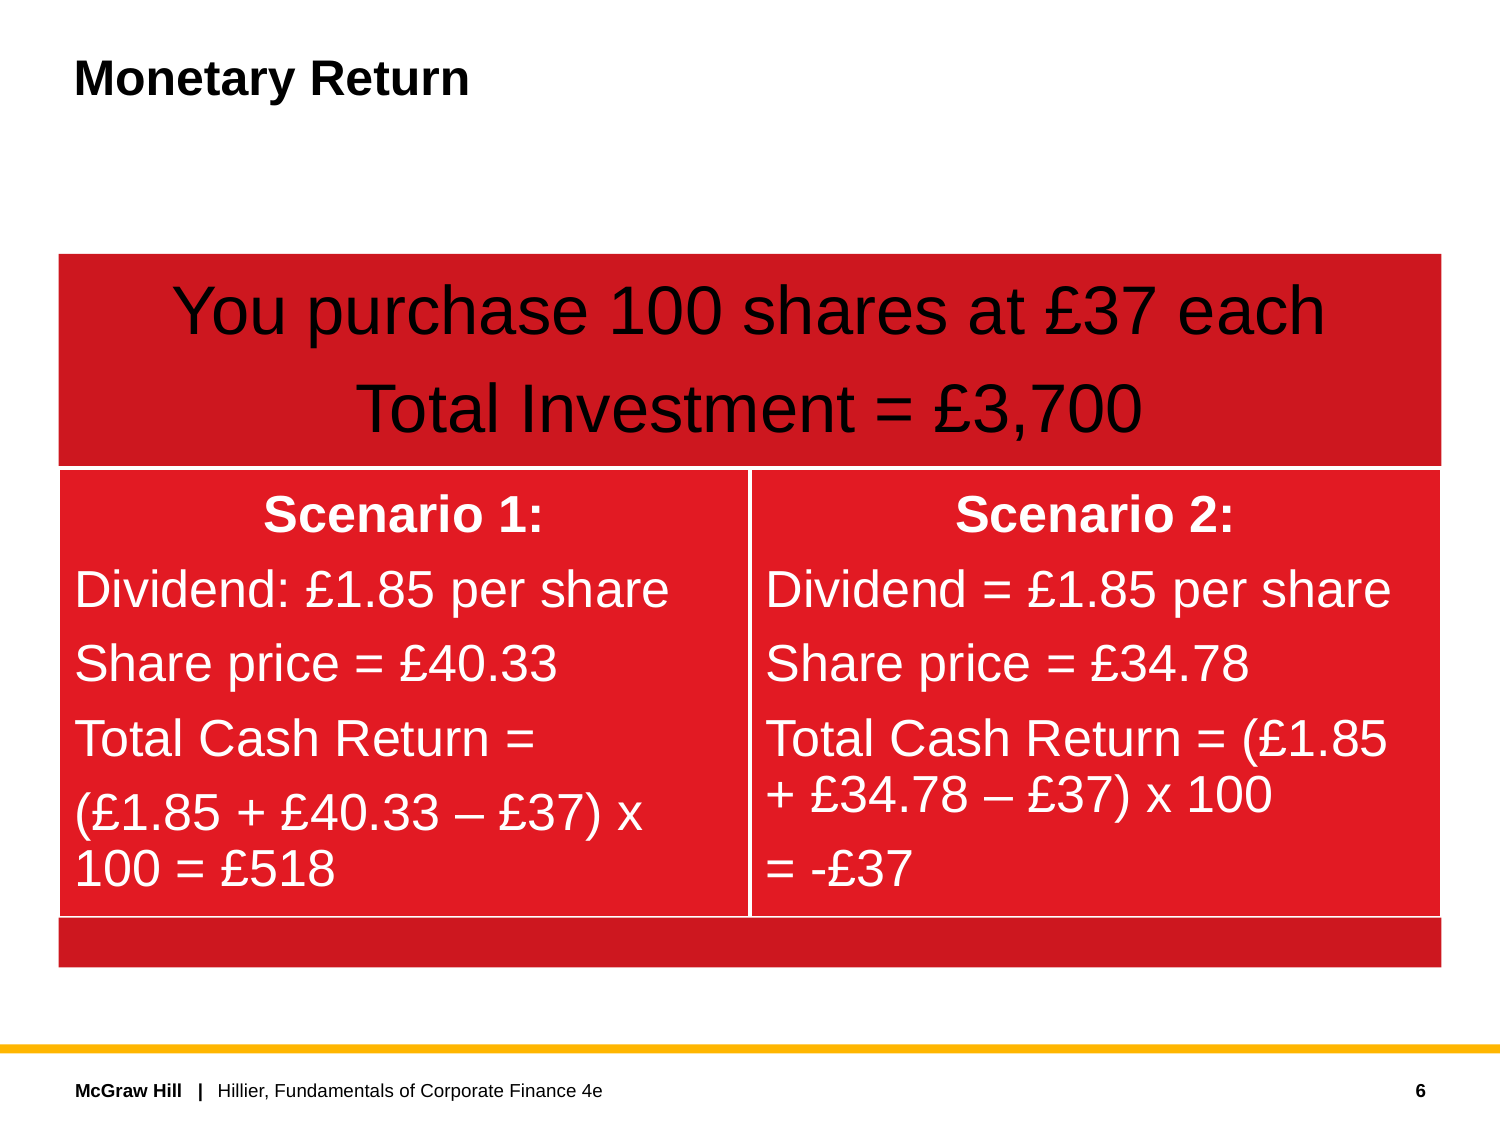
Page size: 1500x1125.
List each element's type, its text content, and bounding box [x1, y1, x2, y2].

slide_number 6 [1283, 1071, 1442, 1109]
title Monetary Return [58, 45, 1203, 153]
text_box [58, 253, 1442, 968]
text_box Returns [174, 0, 1500, 113]
footer Hillier, Fundamentals of Corporate Finance 4e [202, 1071, 1103, 1109]
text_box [12, 153, 1488, 993]
